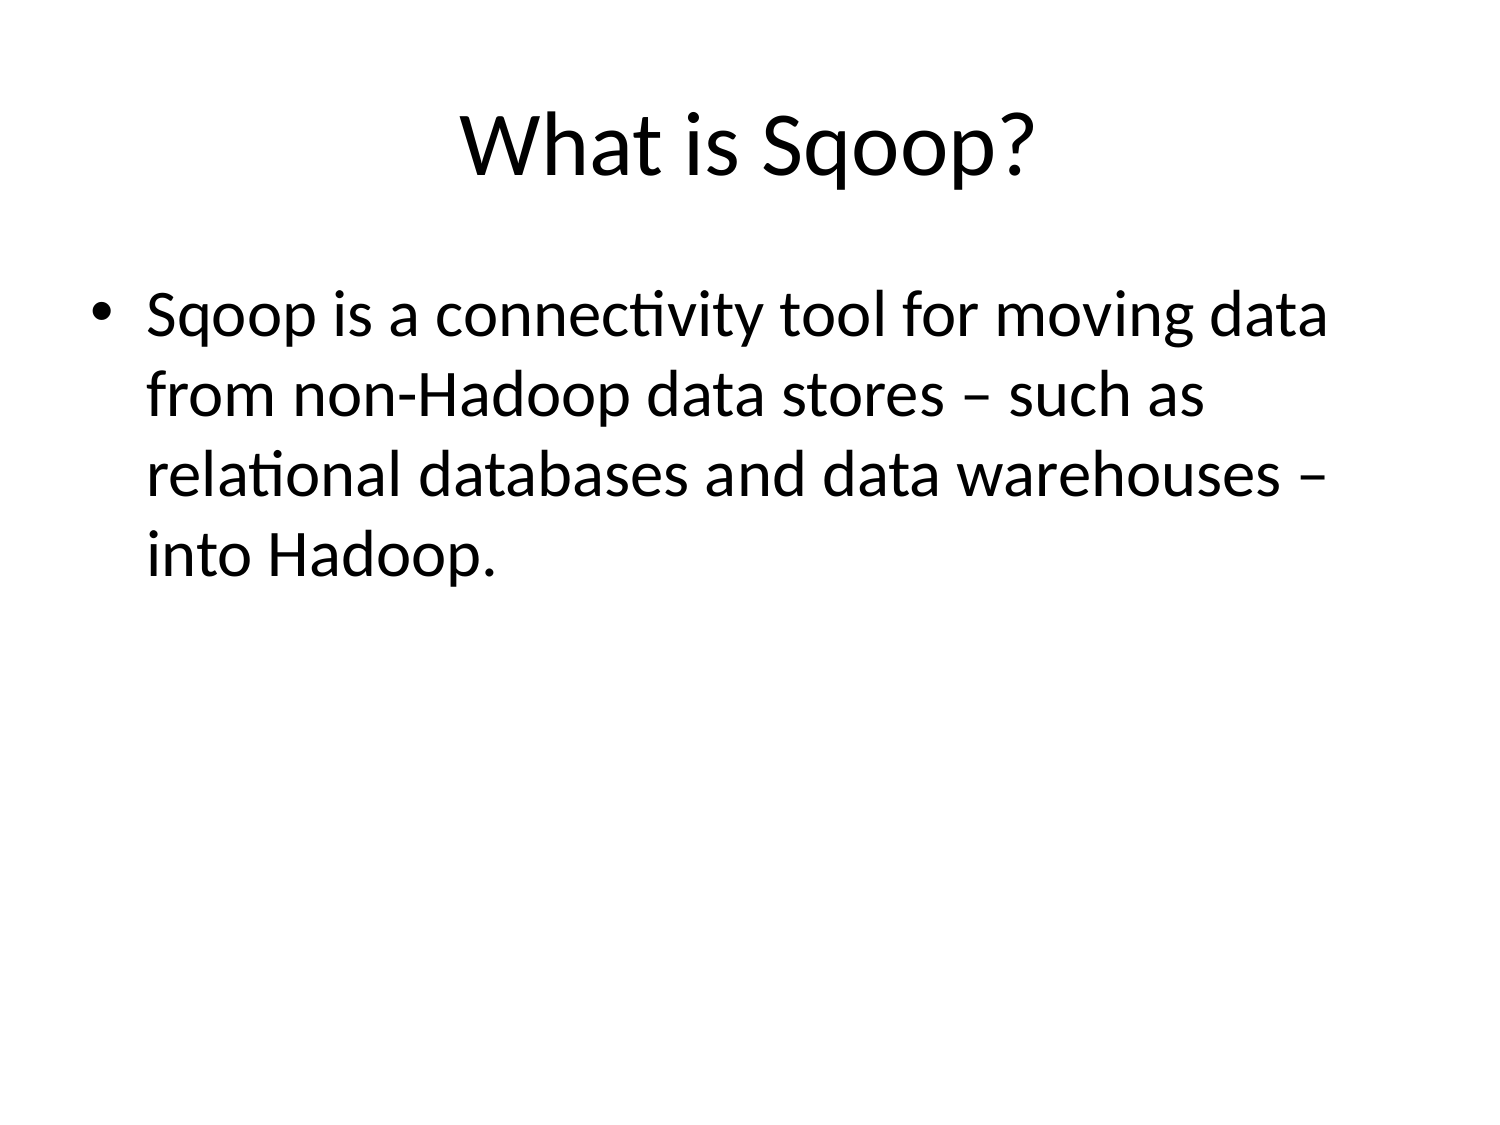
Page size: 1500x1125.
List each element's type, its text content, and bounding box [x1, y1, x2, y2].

title What is Sqoop? [75, 45, 1425, 233]
list Sqoop is a connectivity tool for moving data from non-Hadoop data stores – such as relational databases and data warehouses – into Hadoop. [75, 262, 1425, 1005]
